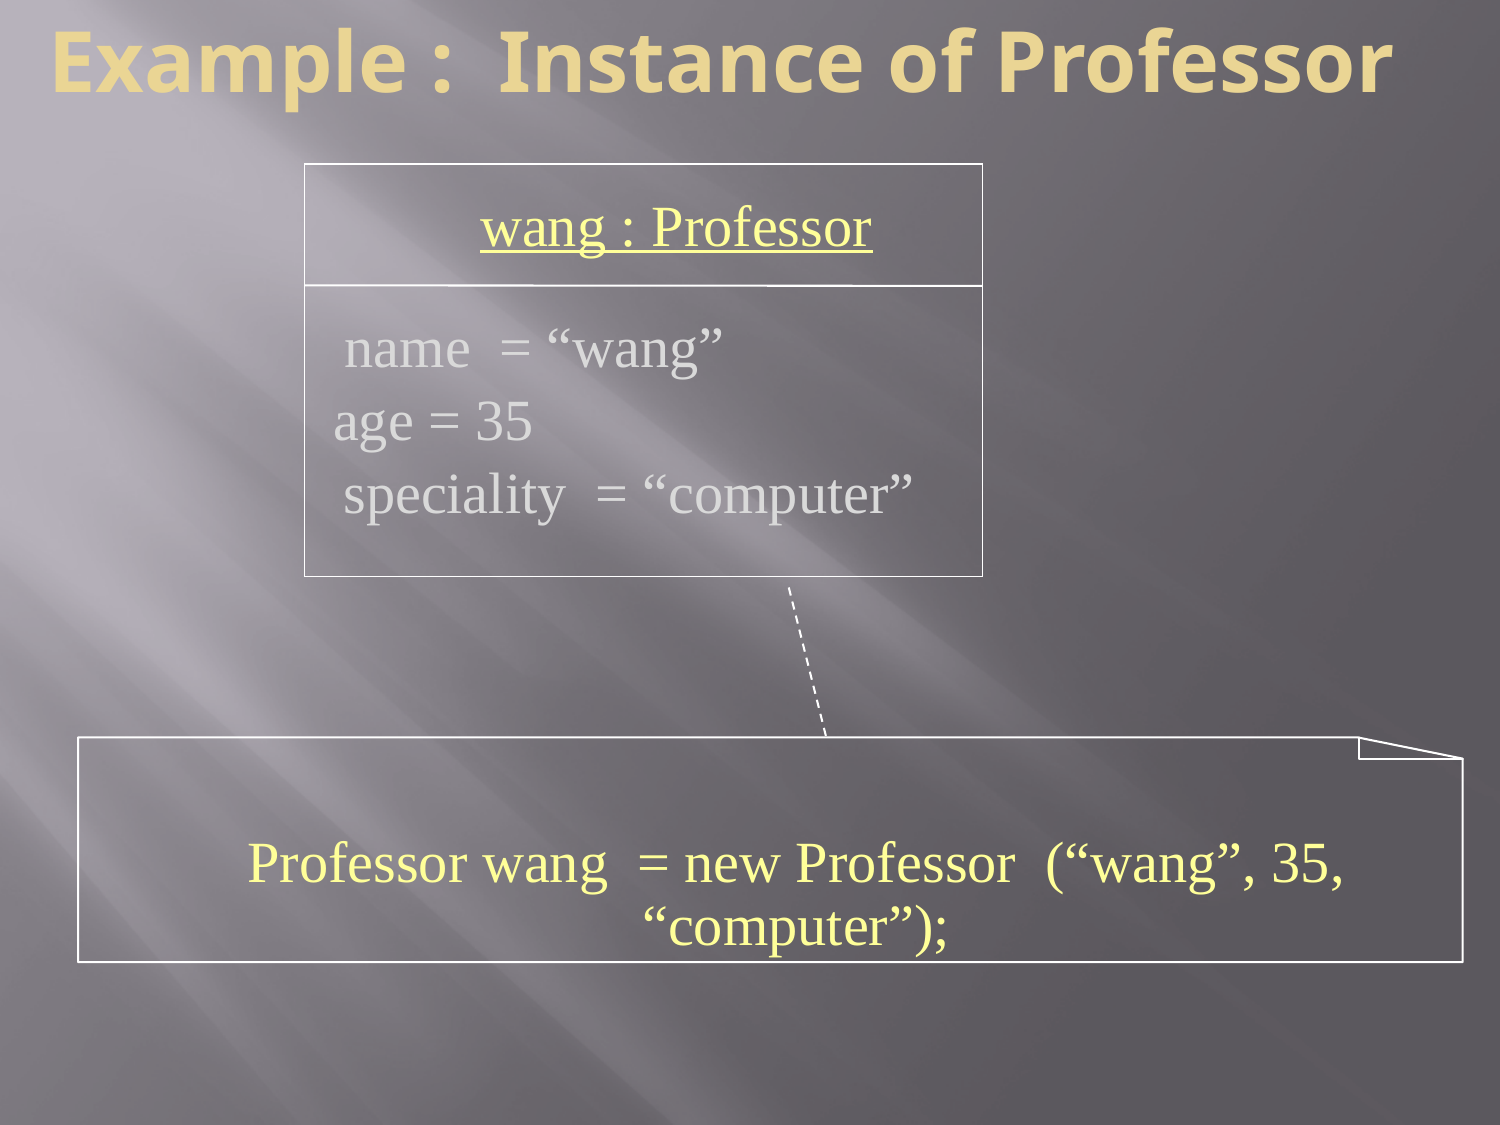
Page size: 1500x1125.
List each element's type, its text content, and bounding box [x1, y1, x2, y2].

picture [0, 0, 1500, 1125]
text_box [788, 587, 827, 738]
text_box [77, 737, 1464, 967]
title Example : Instance of Professor [0, 0, 1489, 118]
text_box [304, 163, 983, 577]
